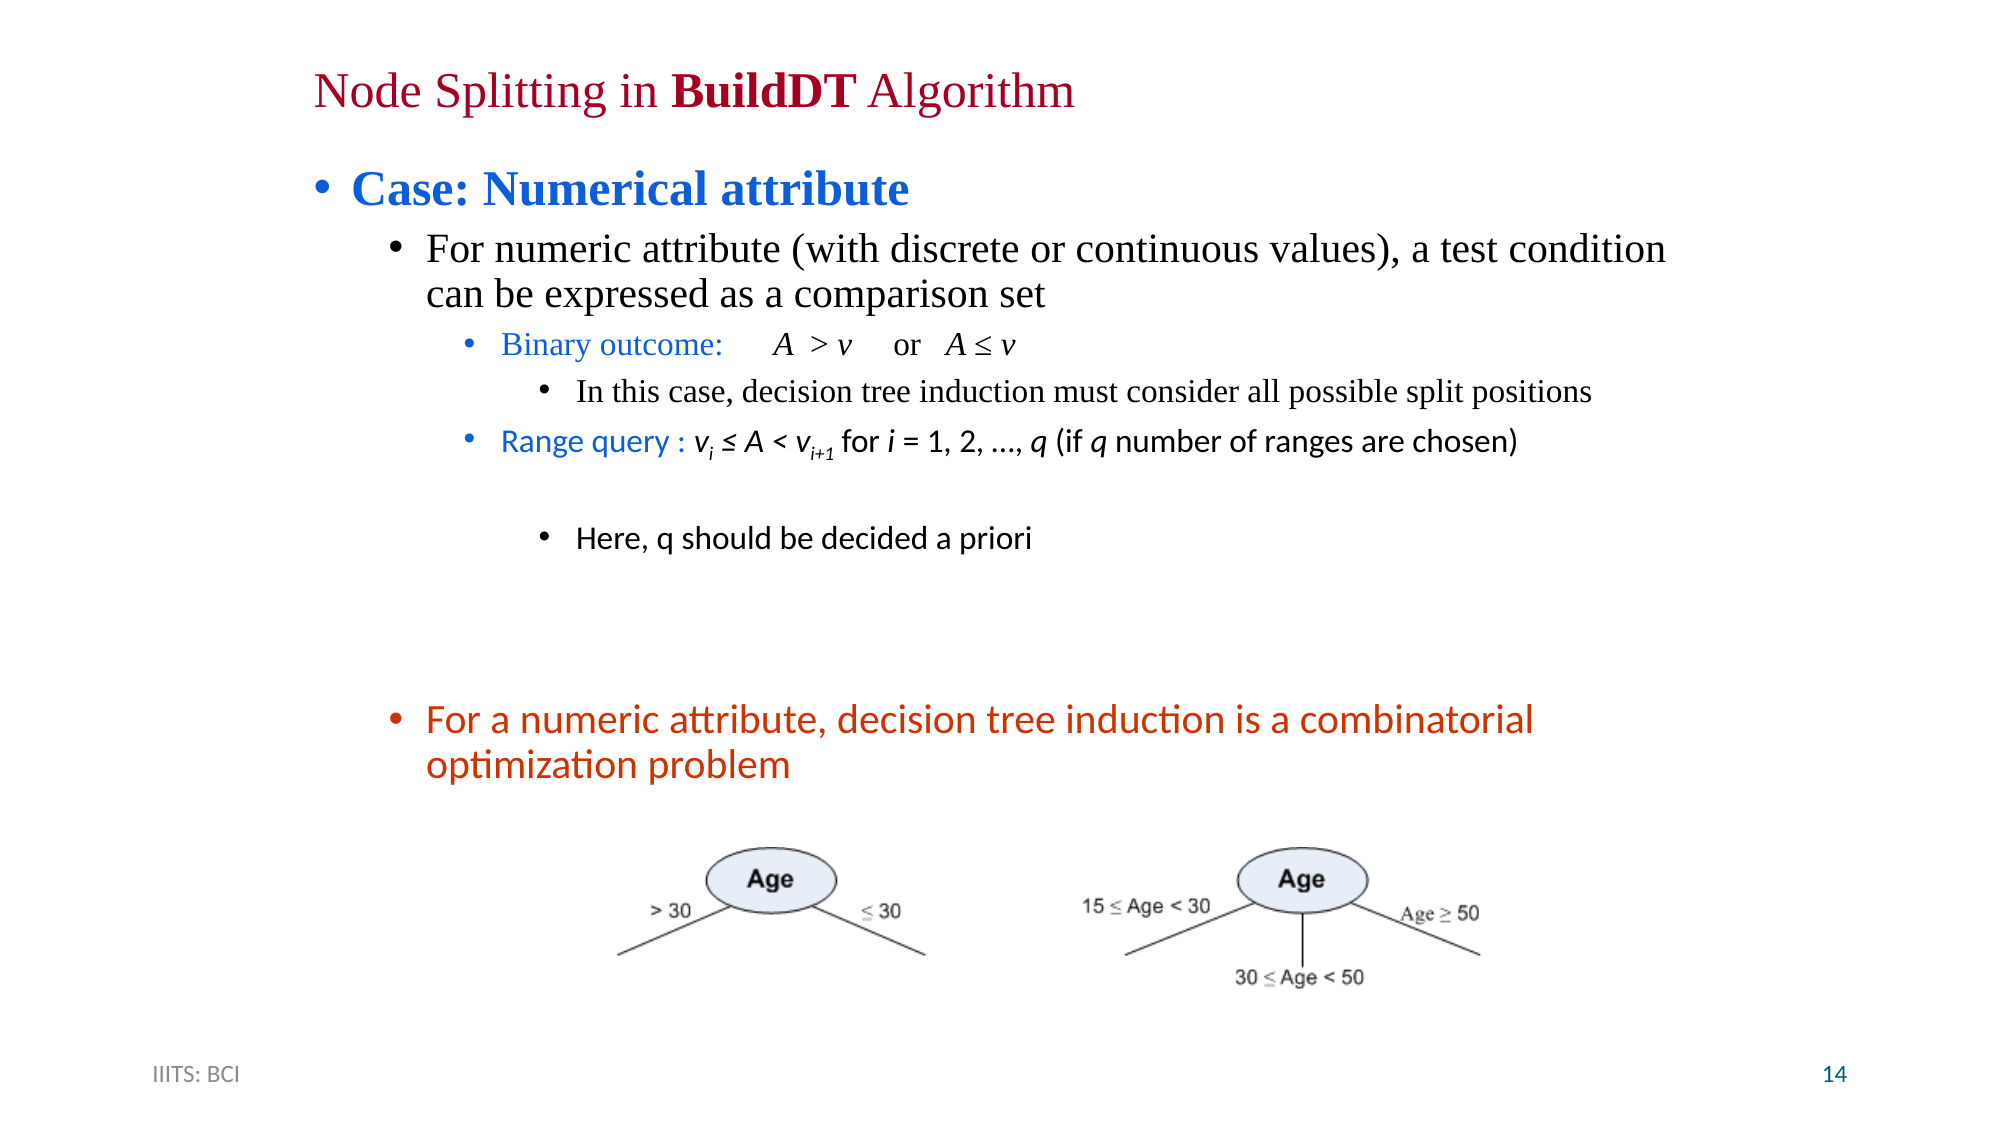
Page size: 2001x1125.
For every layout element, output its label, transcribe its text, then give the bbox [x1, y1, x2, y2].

picture [617, 847, 1482, 992]
list Case: Numerical attribute For numeric attribute (with discrete or continuous values), a test condition can be expressed as a comparison set Binary outcome: A > v or A ≤ v In this case, decision tree induction must consider all possible split positions Range query : vi ≤ A < vi+1 for i = 1, 2, …, q (if q number of ranges are chosen) Here, q should be decided a priori For a numeric attribute, decision tree induction is a combinatorial optimization problem [298, 154, 1694, 940]
slide_number IIITS: BCI [137, 1042, 588, 1103]
title Node Splitting in BuildDT Algorithm [298, 42, 1681, 140]
slide_number 14 [1412, 1042, 1863, 1103]
